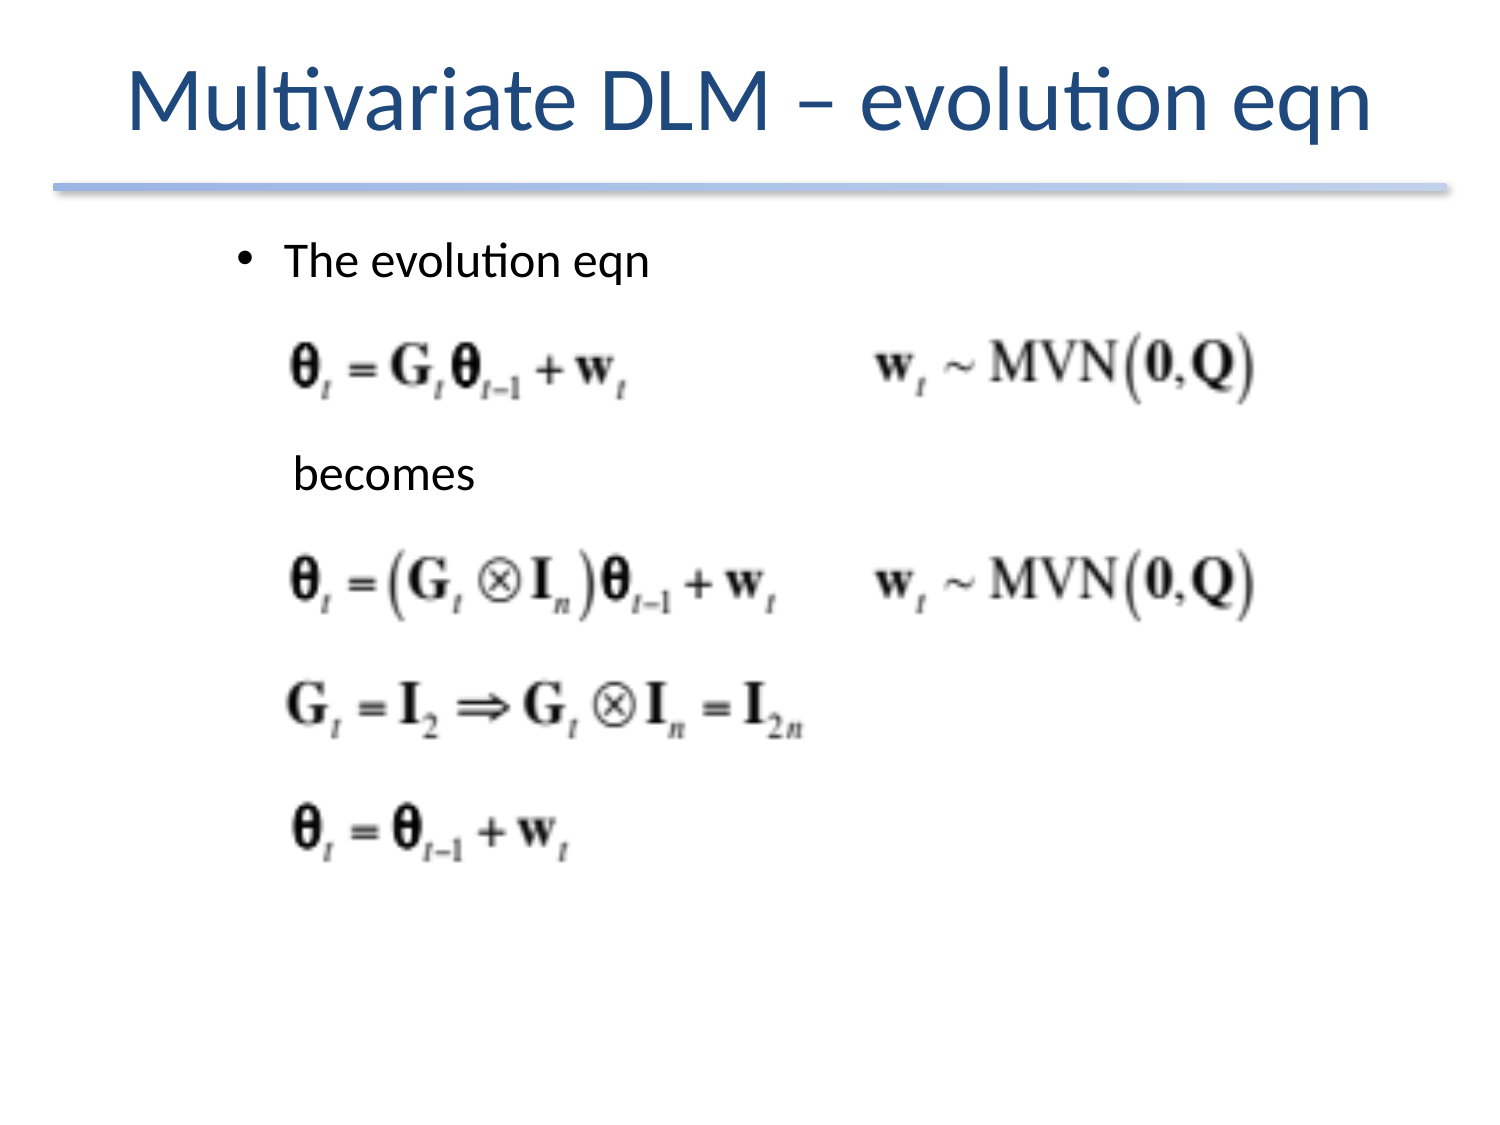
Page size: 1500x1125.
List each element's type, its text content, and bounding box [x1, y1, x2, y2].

title Multivariate DLM – evolution eqn [74, 0, 1426, 180]
text_box The evolution eqn [219, 218, 1230, 297]
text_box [284, 320, 633, 409]
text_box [285, 791, 576, 871]
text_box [867, 539, 1258, 627]
text_box [52, 182, 1448, 193]
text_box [280, 668, 809, 748]
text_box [867, 321, 1258, 410]
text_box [284, 539, 781, 628]
text_box becomes [277, 433, 491, 509]
